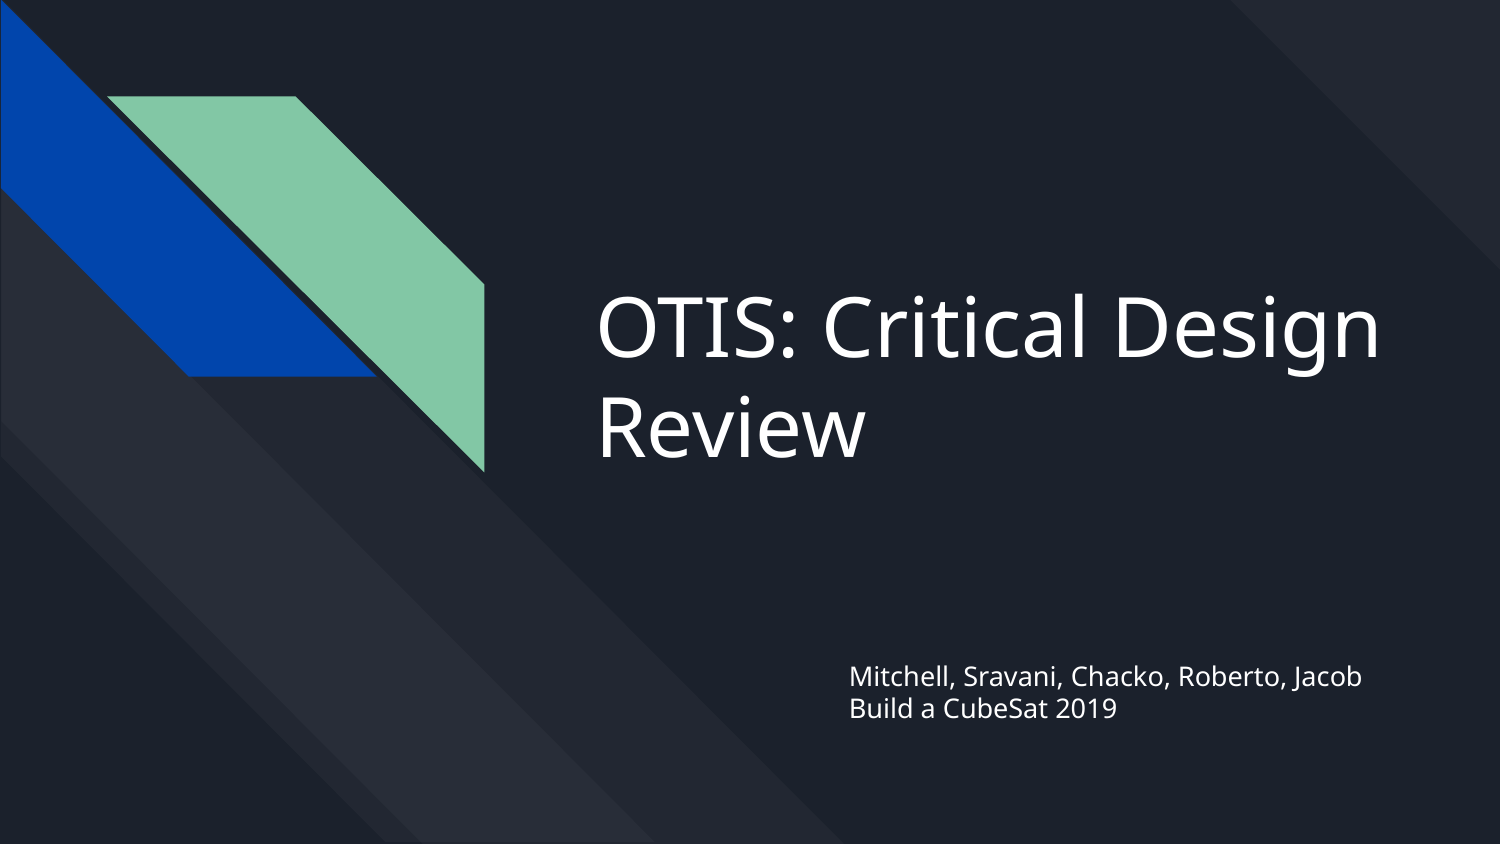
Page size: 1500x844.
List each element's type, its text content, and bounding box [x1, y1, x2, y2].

subtitle Mitchell, Sravani, Chacko, Roberto, Jacob Build a CubeSat 2019 [833, 643, 1404, 727]
title OTIS: Critical Design Review [580, 258, 1404, 518]
